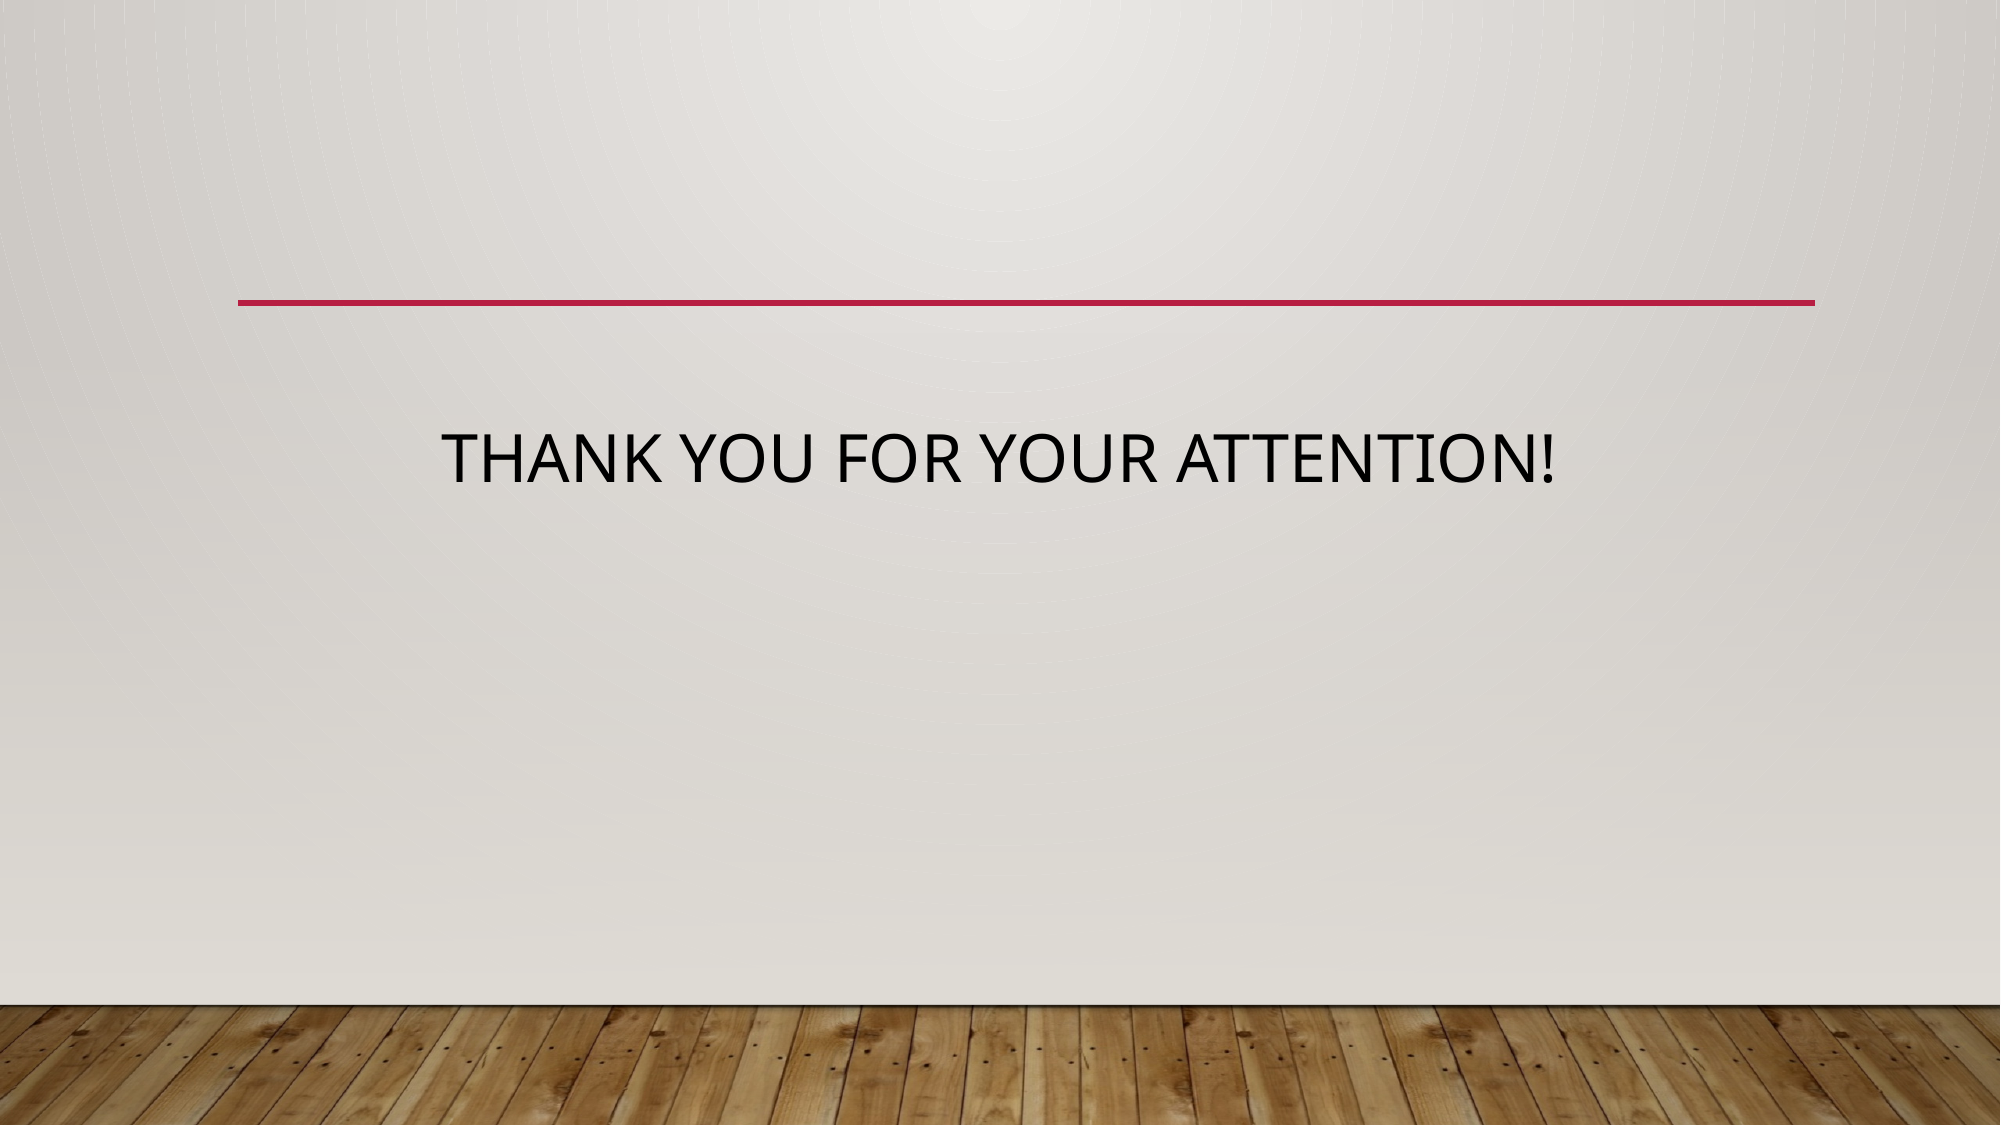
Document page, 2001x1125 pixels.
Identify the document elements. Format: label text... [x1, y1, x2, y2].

picture [0, 1005, 2000, 1125]
title Thank you for your attention! [137, 417, 1863, 636]
